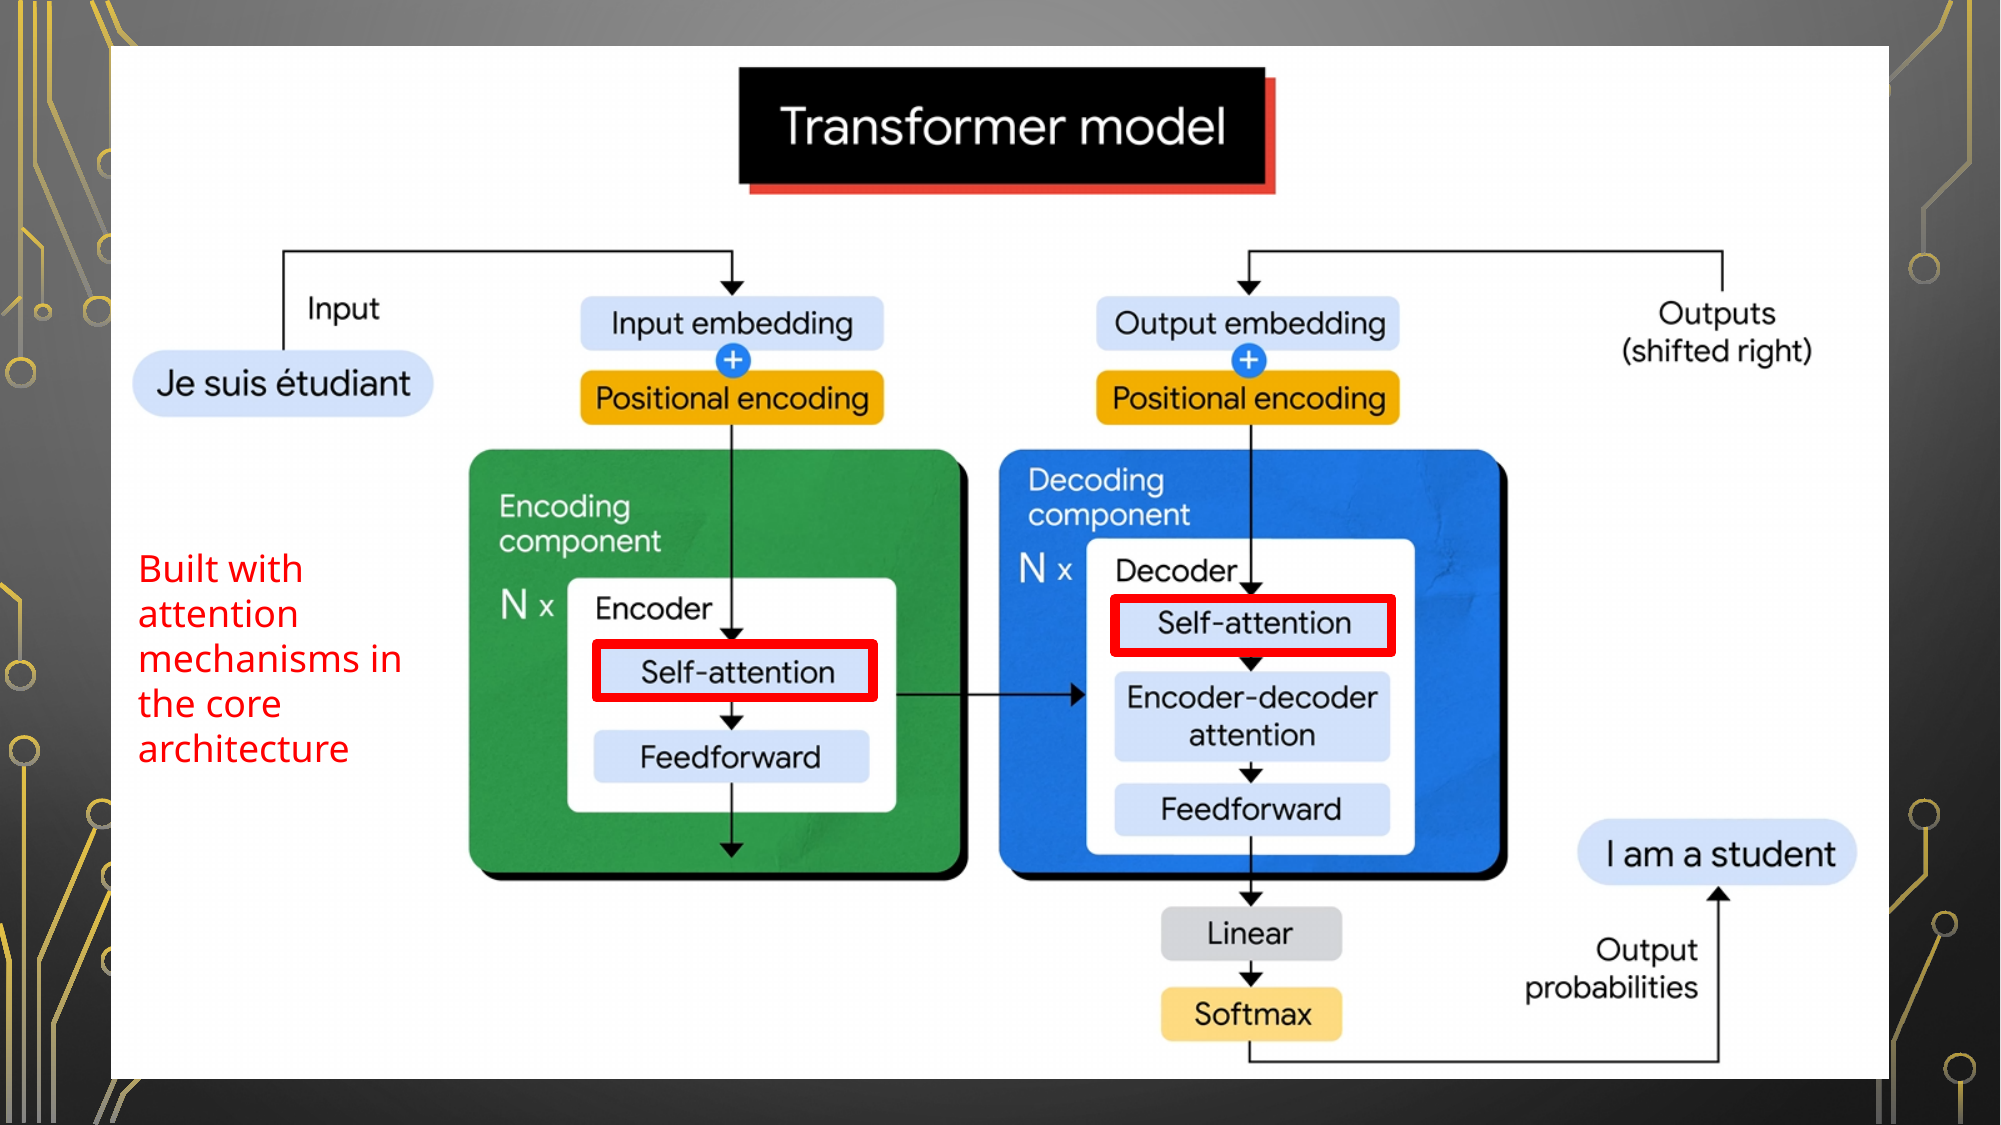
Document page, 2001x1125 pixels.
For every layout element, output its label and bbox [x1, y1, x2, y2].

picture [110, 45, 1890, 1079]
